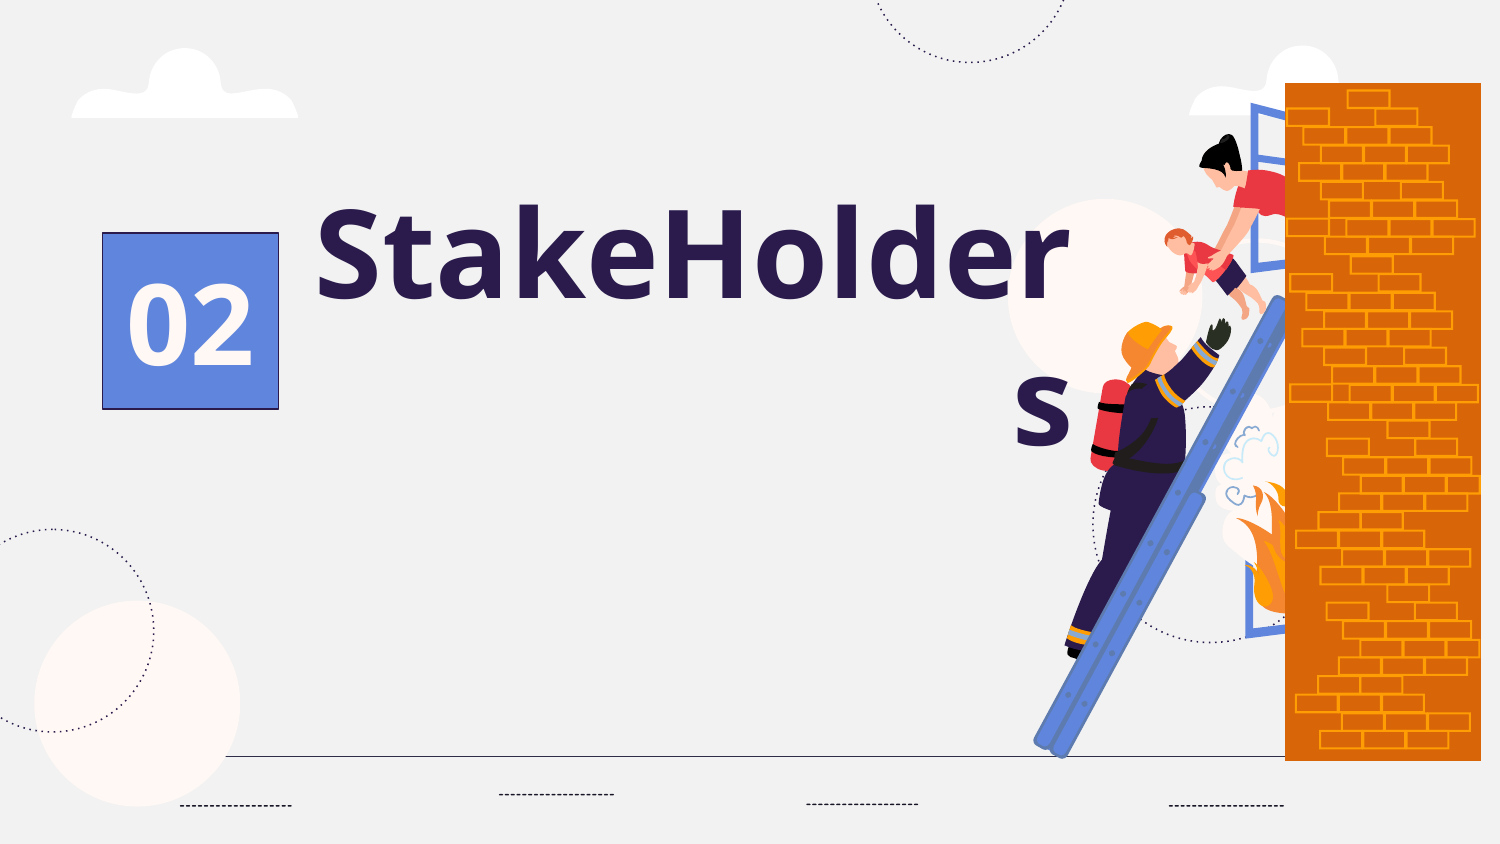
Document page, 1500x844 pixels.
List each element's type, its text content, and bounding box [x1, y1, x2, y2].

title StakeHolders [282, 204, 1027, 441]
title 02 [102, 232, 279, 410]
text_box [1032, 82, 1482, 762]
